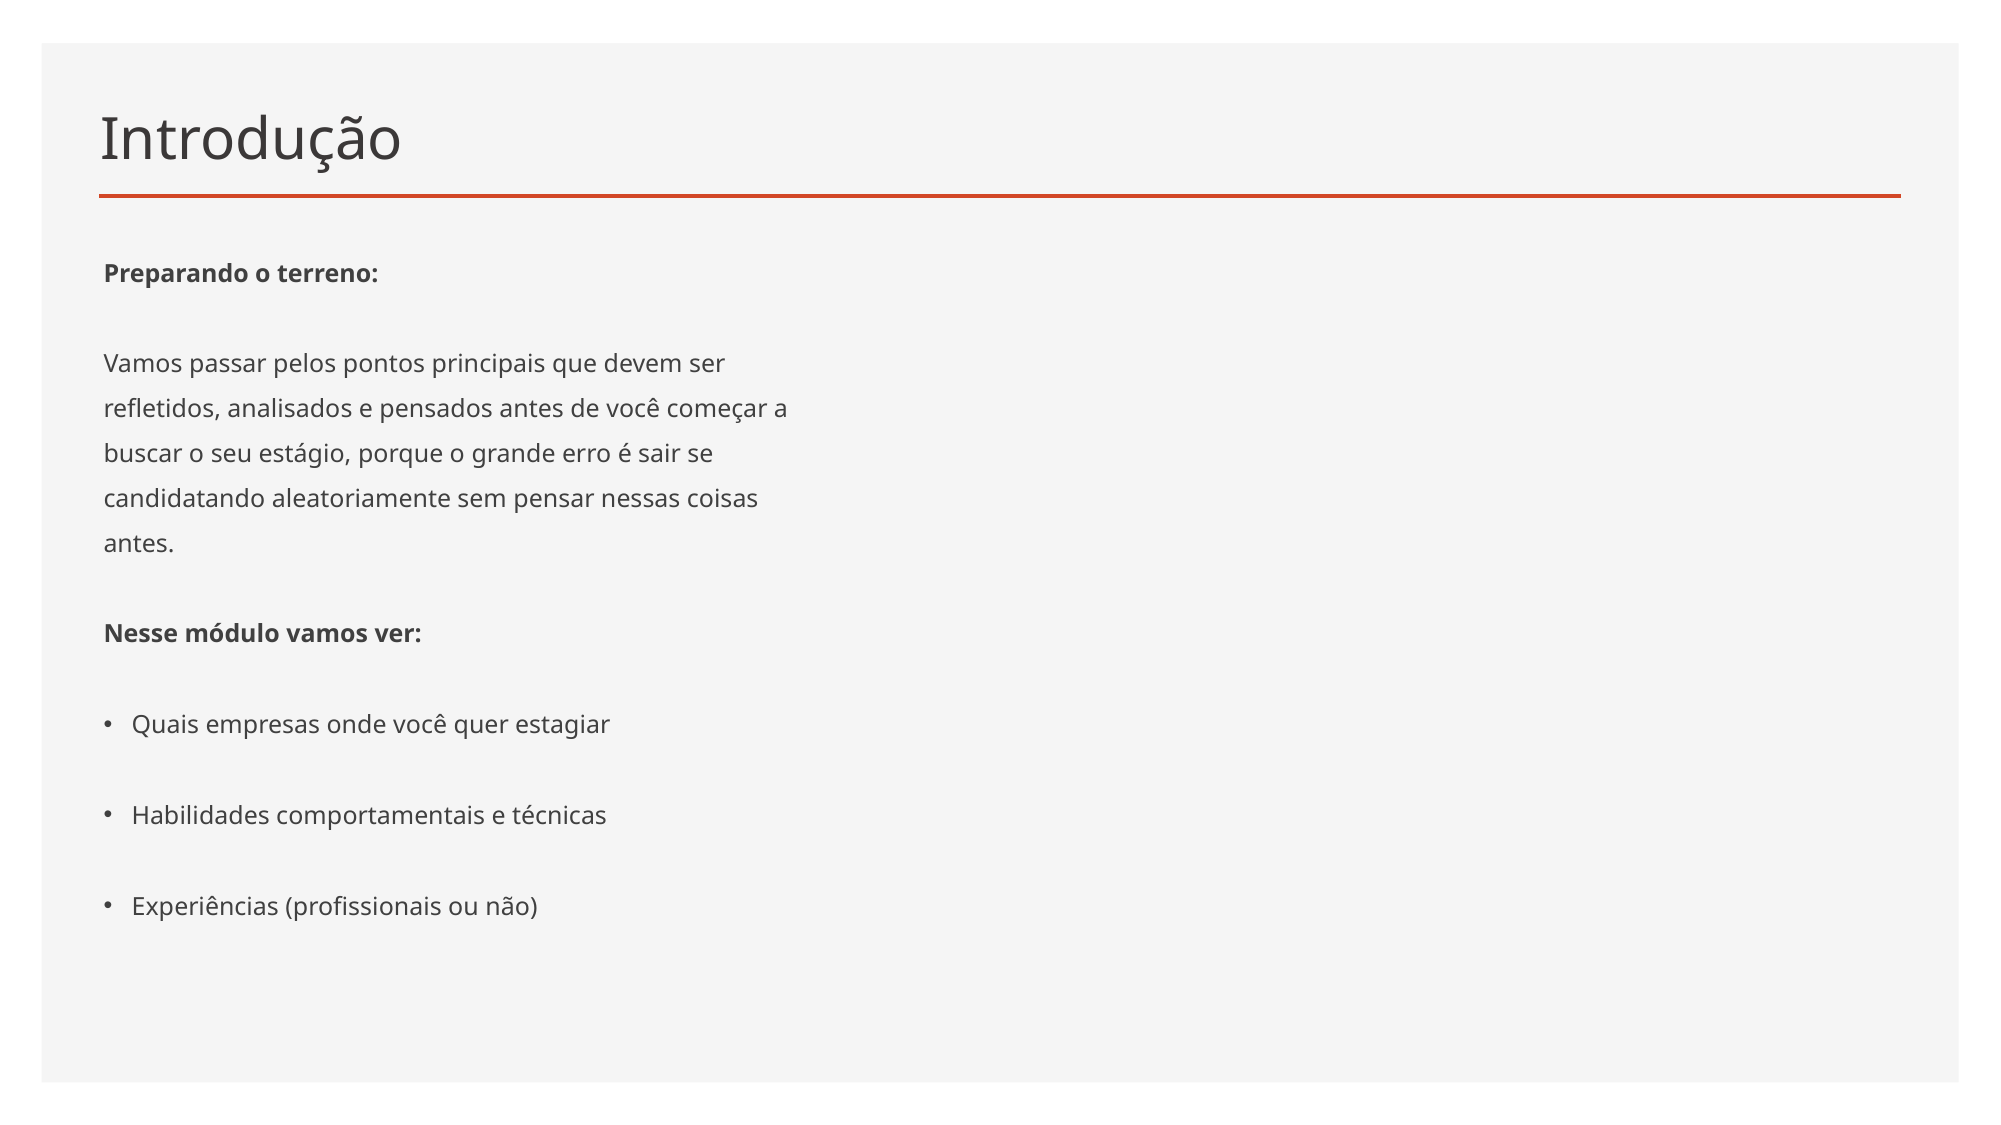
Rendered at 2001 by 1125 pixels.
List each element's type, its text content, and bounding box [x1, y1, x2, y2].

list Preparando o terreno: Vamos passar pelos pontos principais que devem ser refletidos, analisados e pensados antes de você começar a buscar o seu estágio, porque o grande erro é sair se candidatando aleatoriamente sem pensar nessas coisas antes. Nesse módulo vamos ver: Quais empresas onde você quer estagiar Habilidades comportamentais e técnicas Experiências (profissionais ou não) [88, 235, 813, 1102]
title Introdução [85, 73, 1214, 179]
